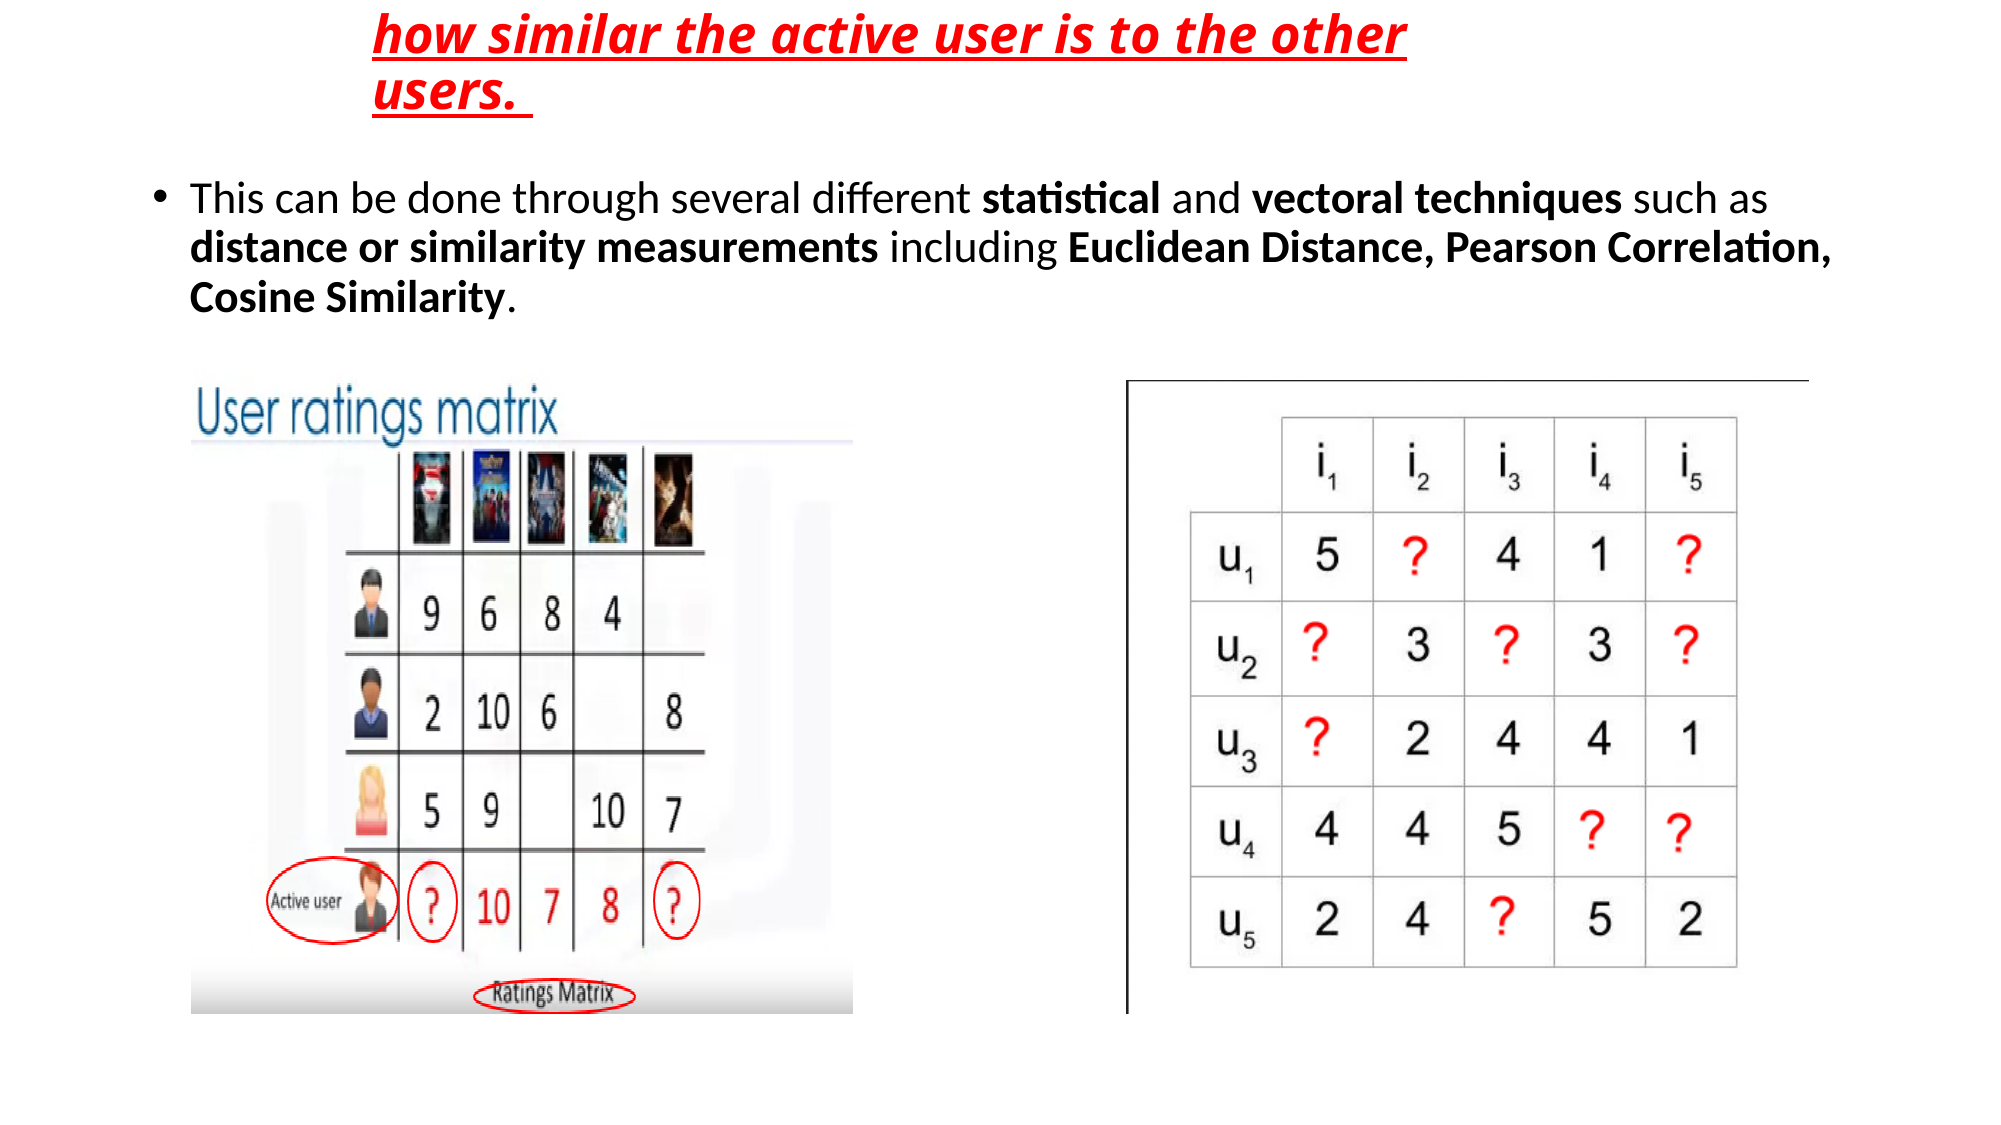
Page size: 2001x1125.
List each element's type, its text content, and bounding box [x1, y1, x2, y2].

picture [191, 358, 853, 1014]
list This can be done through several different statistical and vectoral techniques such as distance or similarity measurements including Euclidean Distance, Pearson Correlation, Cosine Similarity. [137, 166, 1863, 1014]
picture [1126, 380, 1809, 1014]
title how similar the active user is to the other users. [357, 0, 1575, 129]
